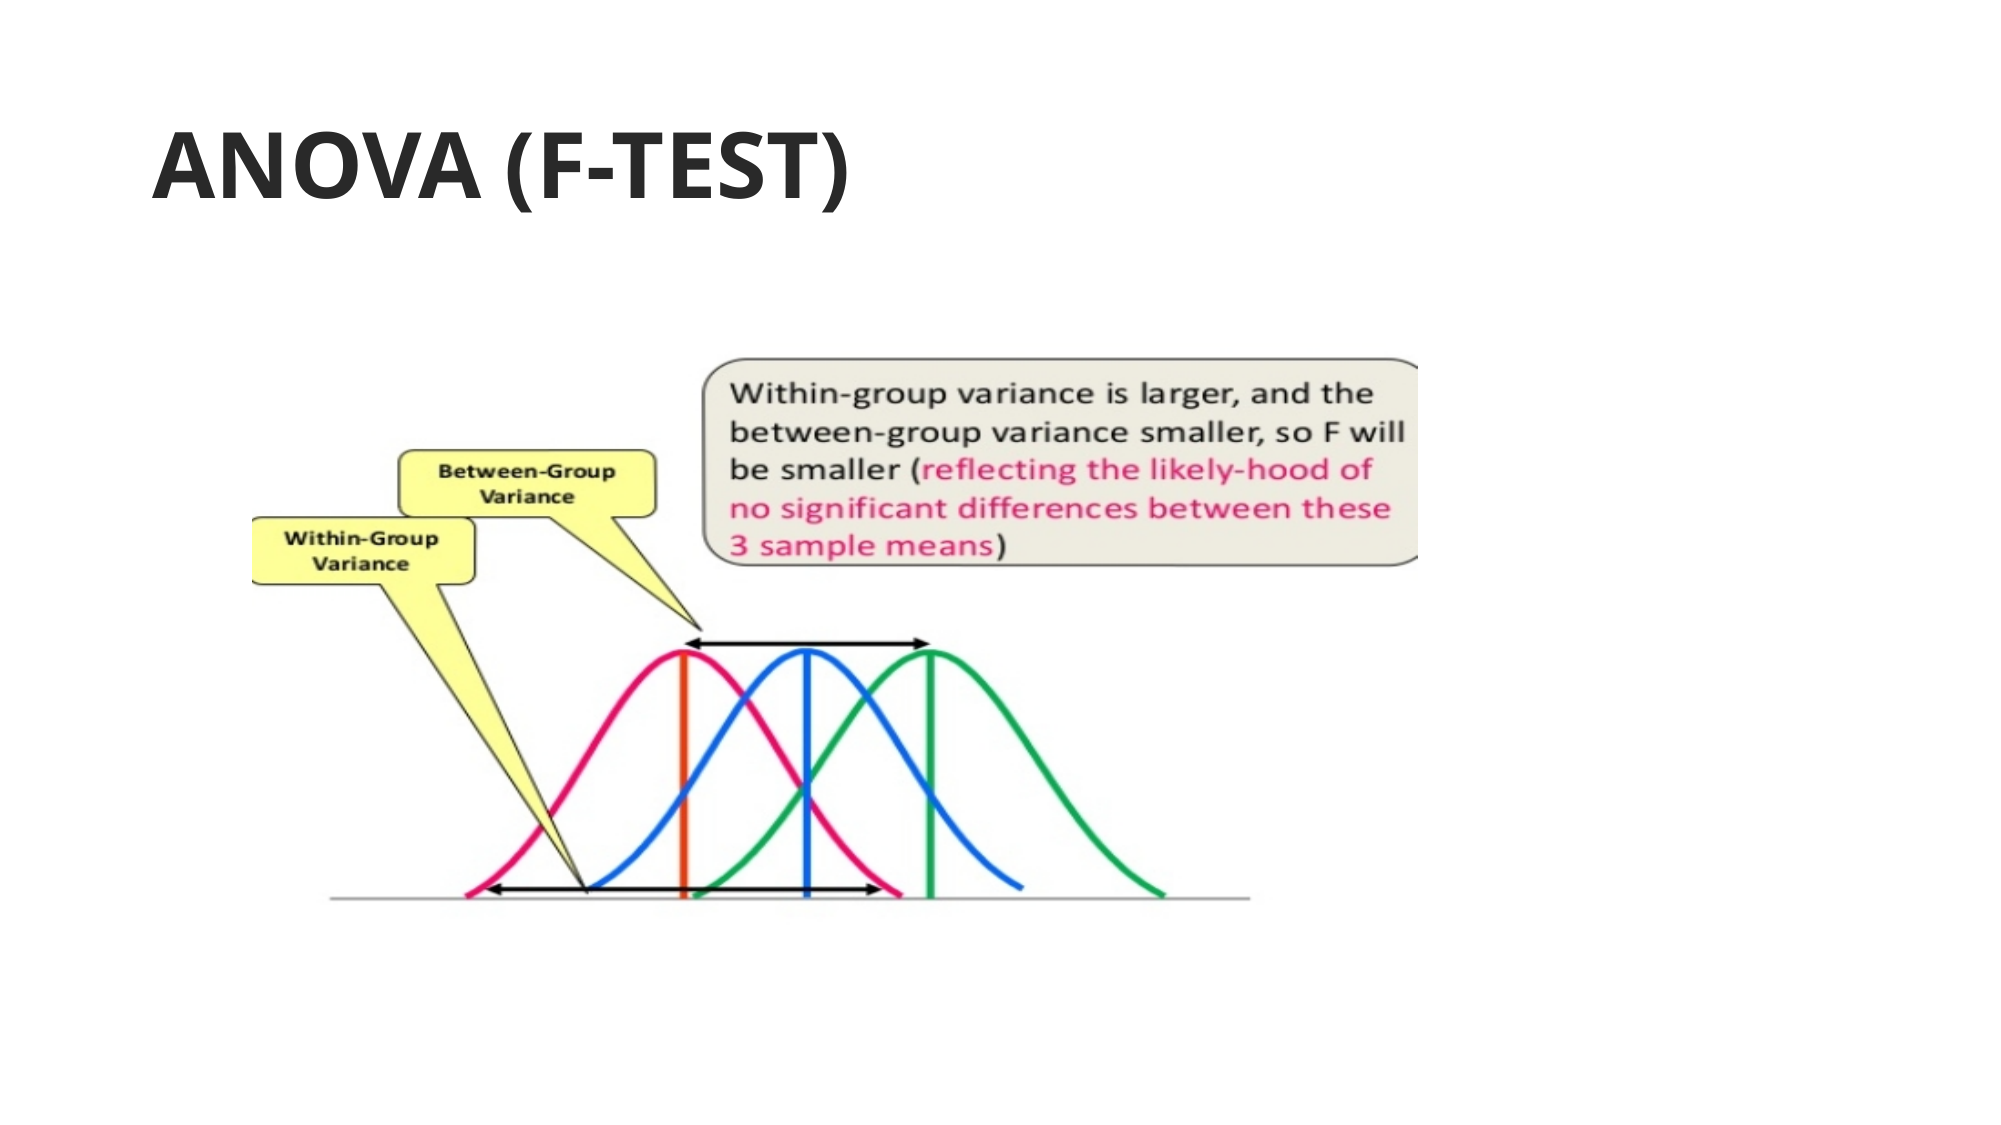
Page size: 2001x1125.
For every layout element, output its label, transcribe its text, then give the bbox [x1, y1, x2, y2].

title ANOVA (F-TEST) [137, 59, 1863, 278]
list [252, 272, 1418, 987]
